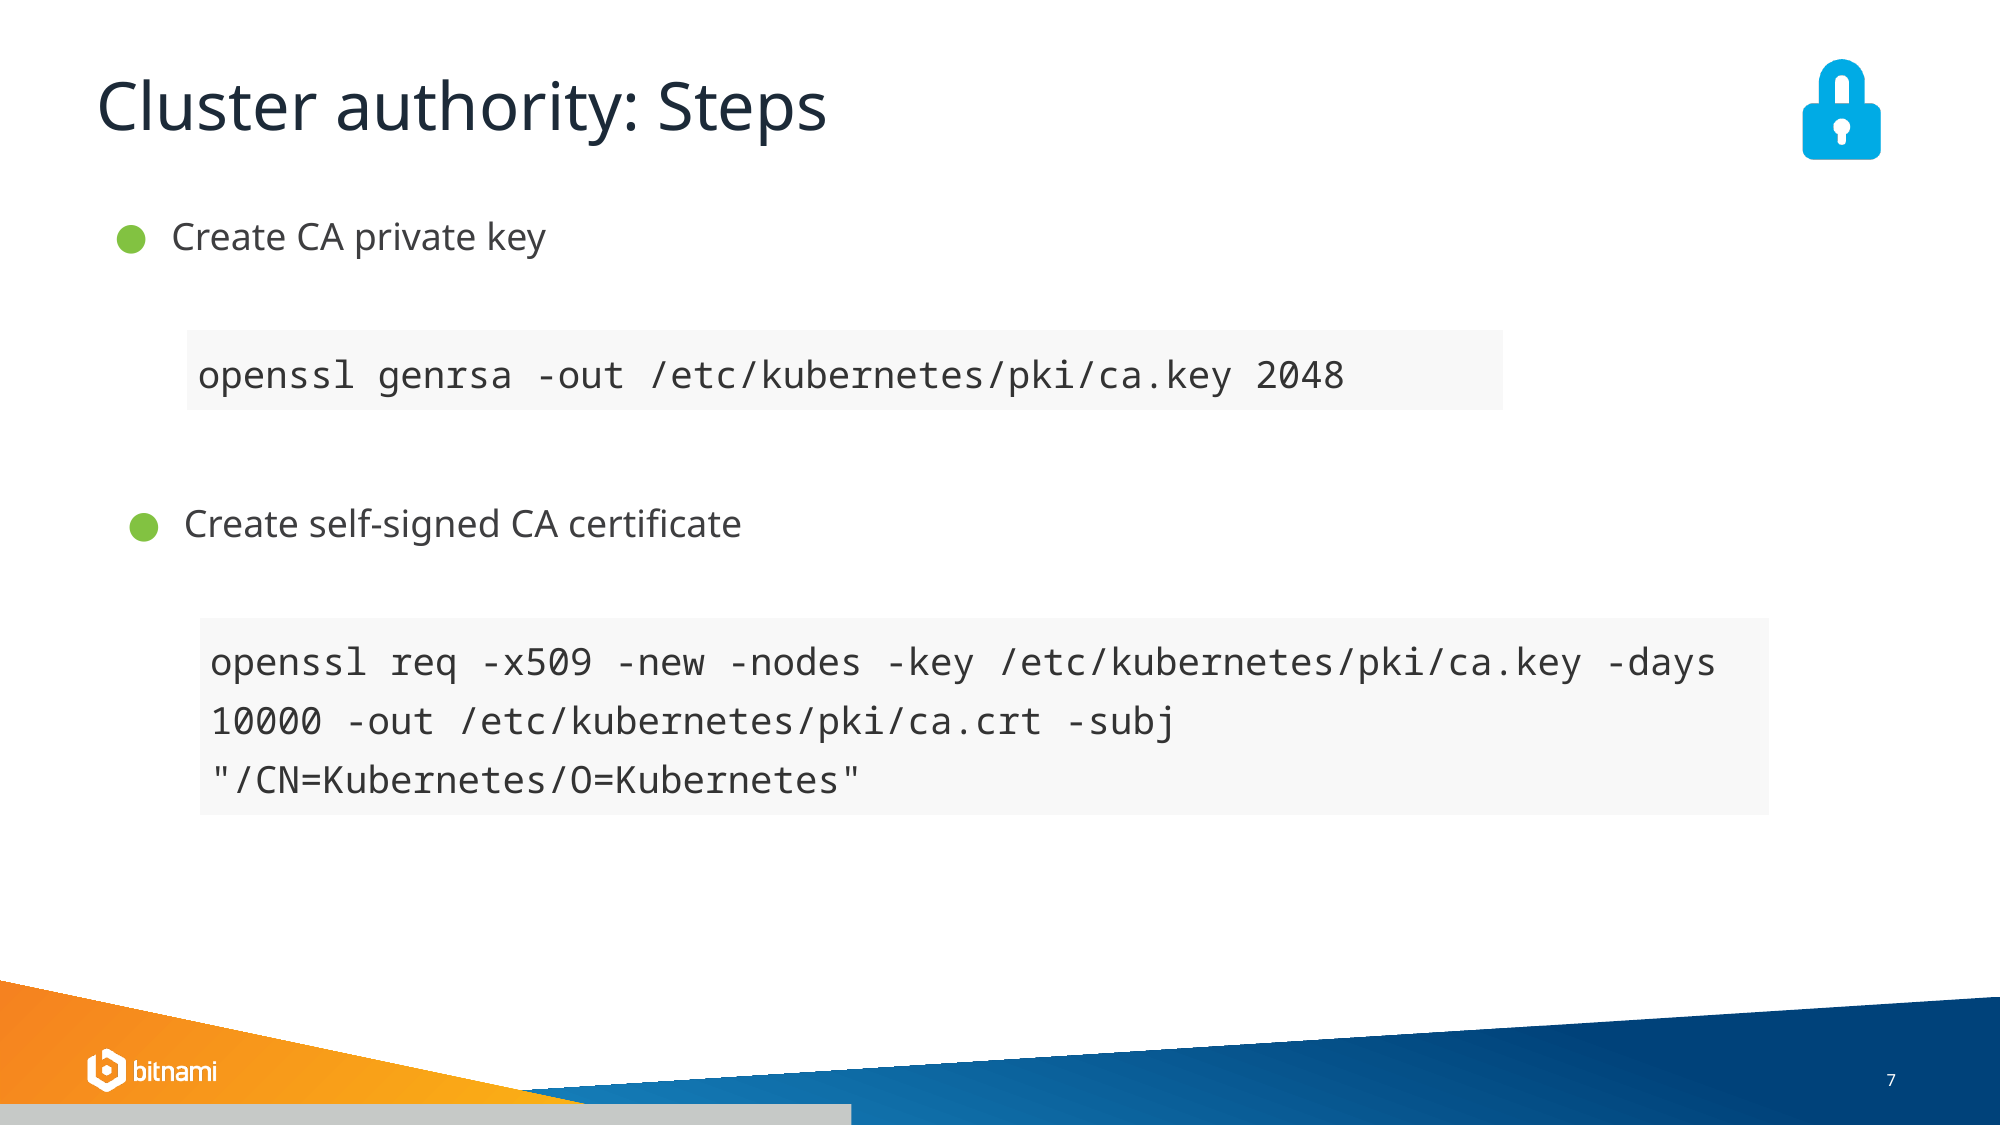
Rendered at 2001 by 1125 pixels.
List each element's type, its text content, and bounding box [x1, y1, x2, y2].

text_box Create self-signed CA certificate [93, 485, 1751, 586]
title Cluster authority: Steps [81, 52, 1750, 153]
slide_number ‹#› [1857, 1051, 1912, 1112]
picture [1755, 34, 1928, 184]
text_box [0, 1104, 852, 1125]
picture [81, 1044, 222, 1096]
table_header openssl genrsa -out /etc/kubernetes/pki/ca.key 2048 [187, 330, 1503, 410]
table_header openssl req -x509 -new -nodes -key /etc/kubernetes/pki/ca.key -days 10000 -out /etc/kubernetes/pki/ca.crt -subj "/CN=Kubernetes/O=Kubernetes" [200, 618, 1769, 815]
text_box Create CA private key [81, 197, 1738, 299]
